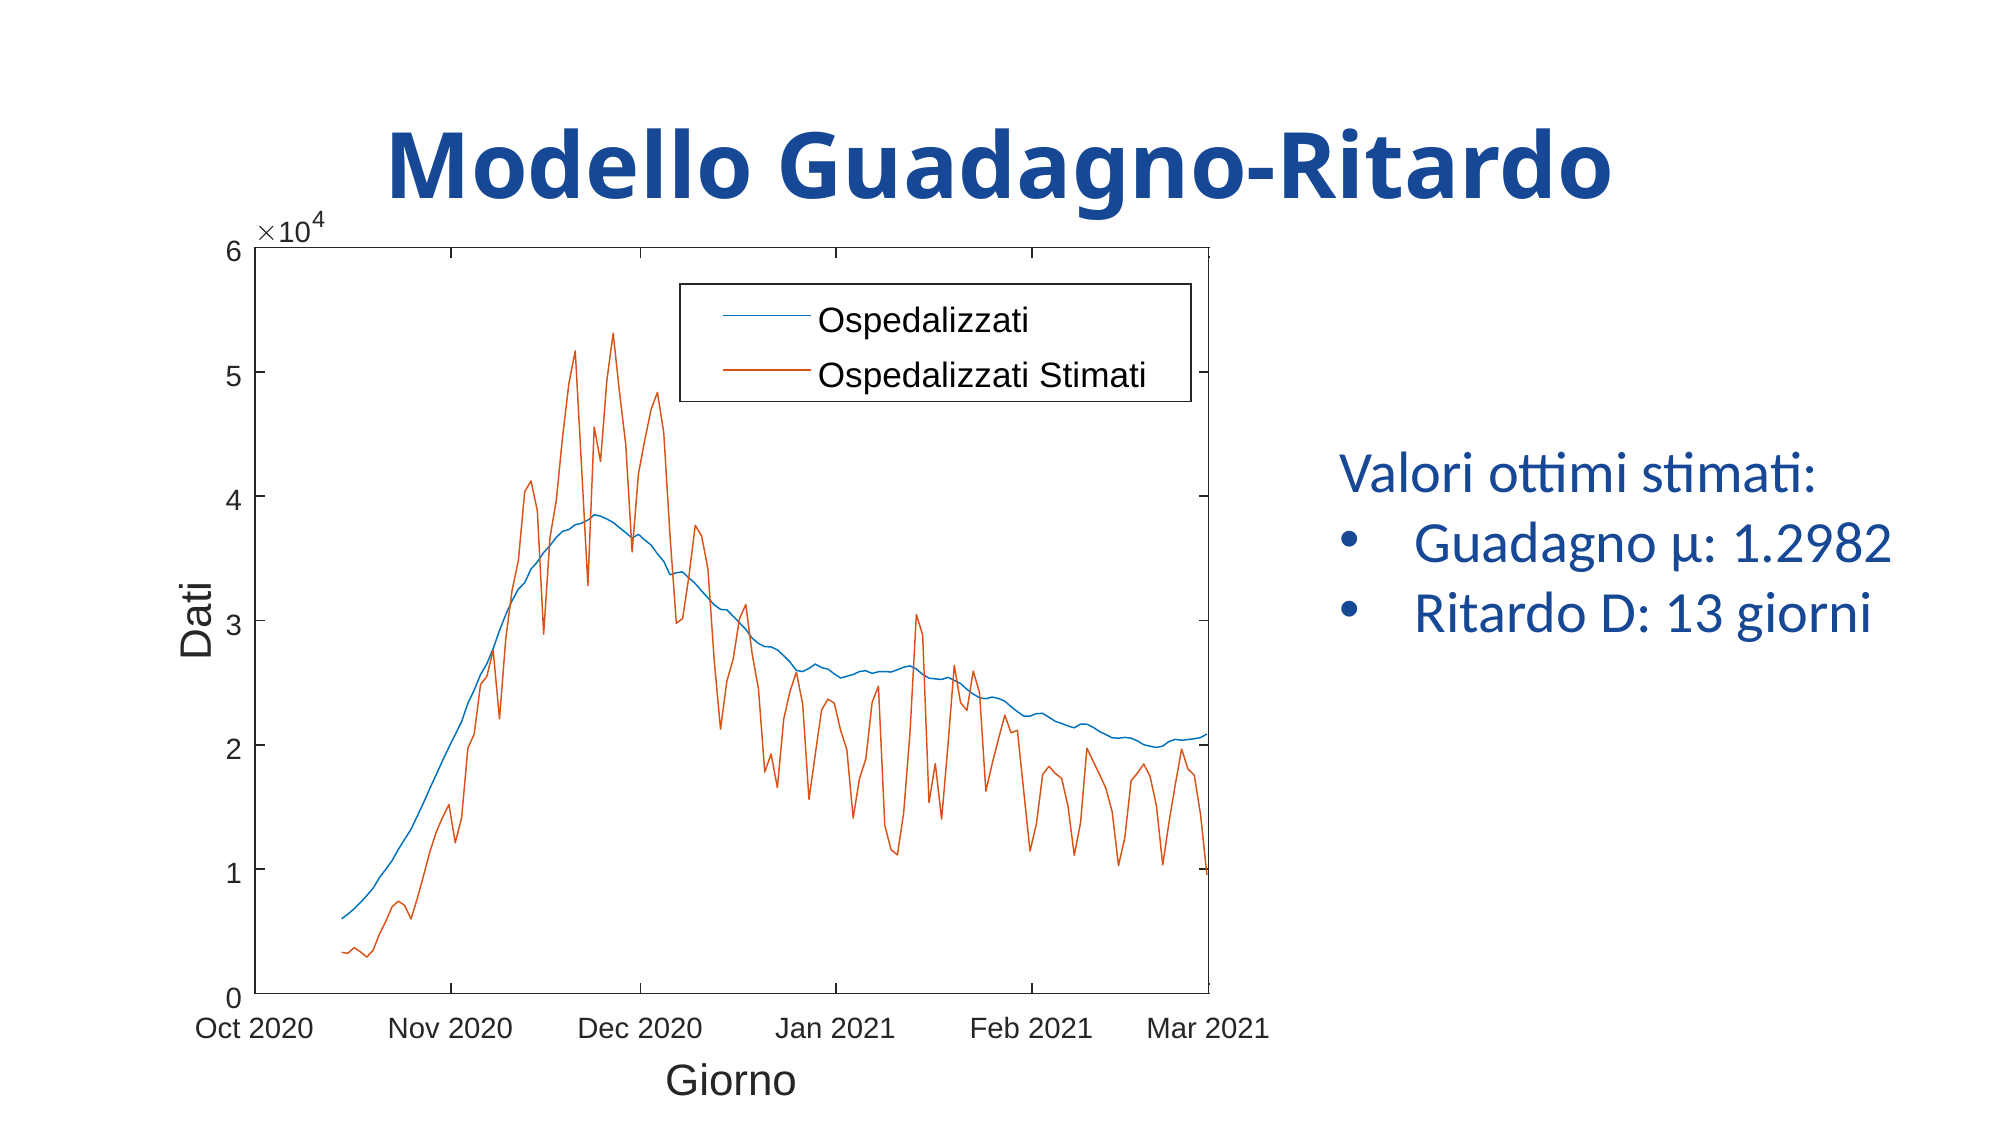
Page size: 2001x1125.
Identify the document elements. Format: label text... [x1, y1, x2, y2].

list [95, 178, 1325, 1101]
text_box Valori ottimi stimati: Guadagno µ: 1.2982 Ritardo D: 13 giorni [1325, 426, 1947, 697]
title Modello Guadagno-Ritardo [137, 59, 1863, 278]
